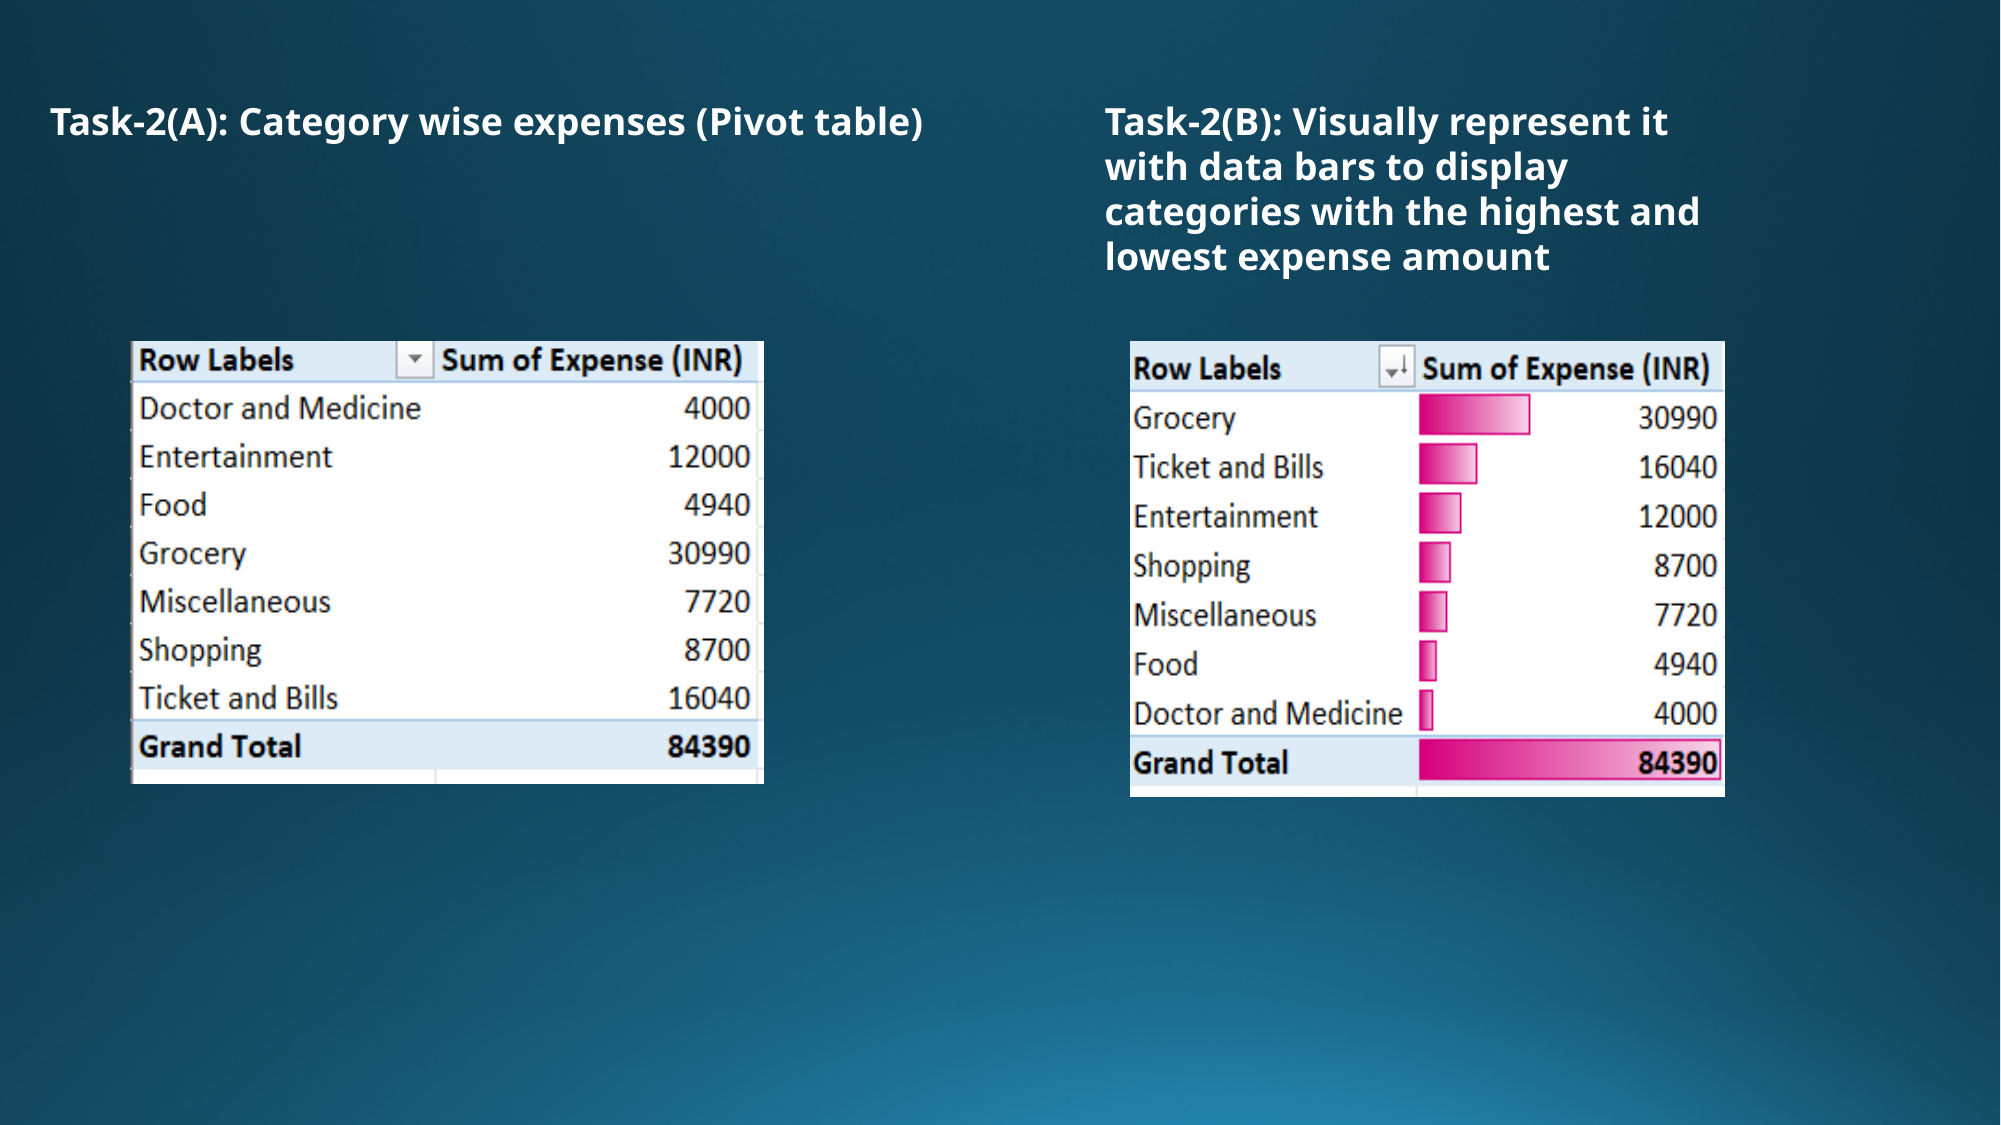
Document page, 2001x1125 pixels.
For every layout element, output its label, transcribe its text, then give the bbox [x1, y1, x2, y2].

picture [0, 0, 2001, 1125]
text_box Task-2(A): Category wise expenses (Pivot table) [35, 90, 1035, 151]
text_box Task-2(B): Visually represent it with data bars to display categories with the highest and lowest expense amount [1089, 90, 1765, 286]
